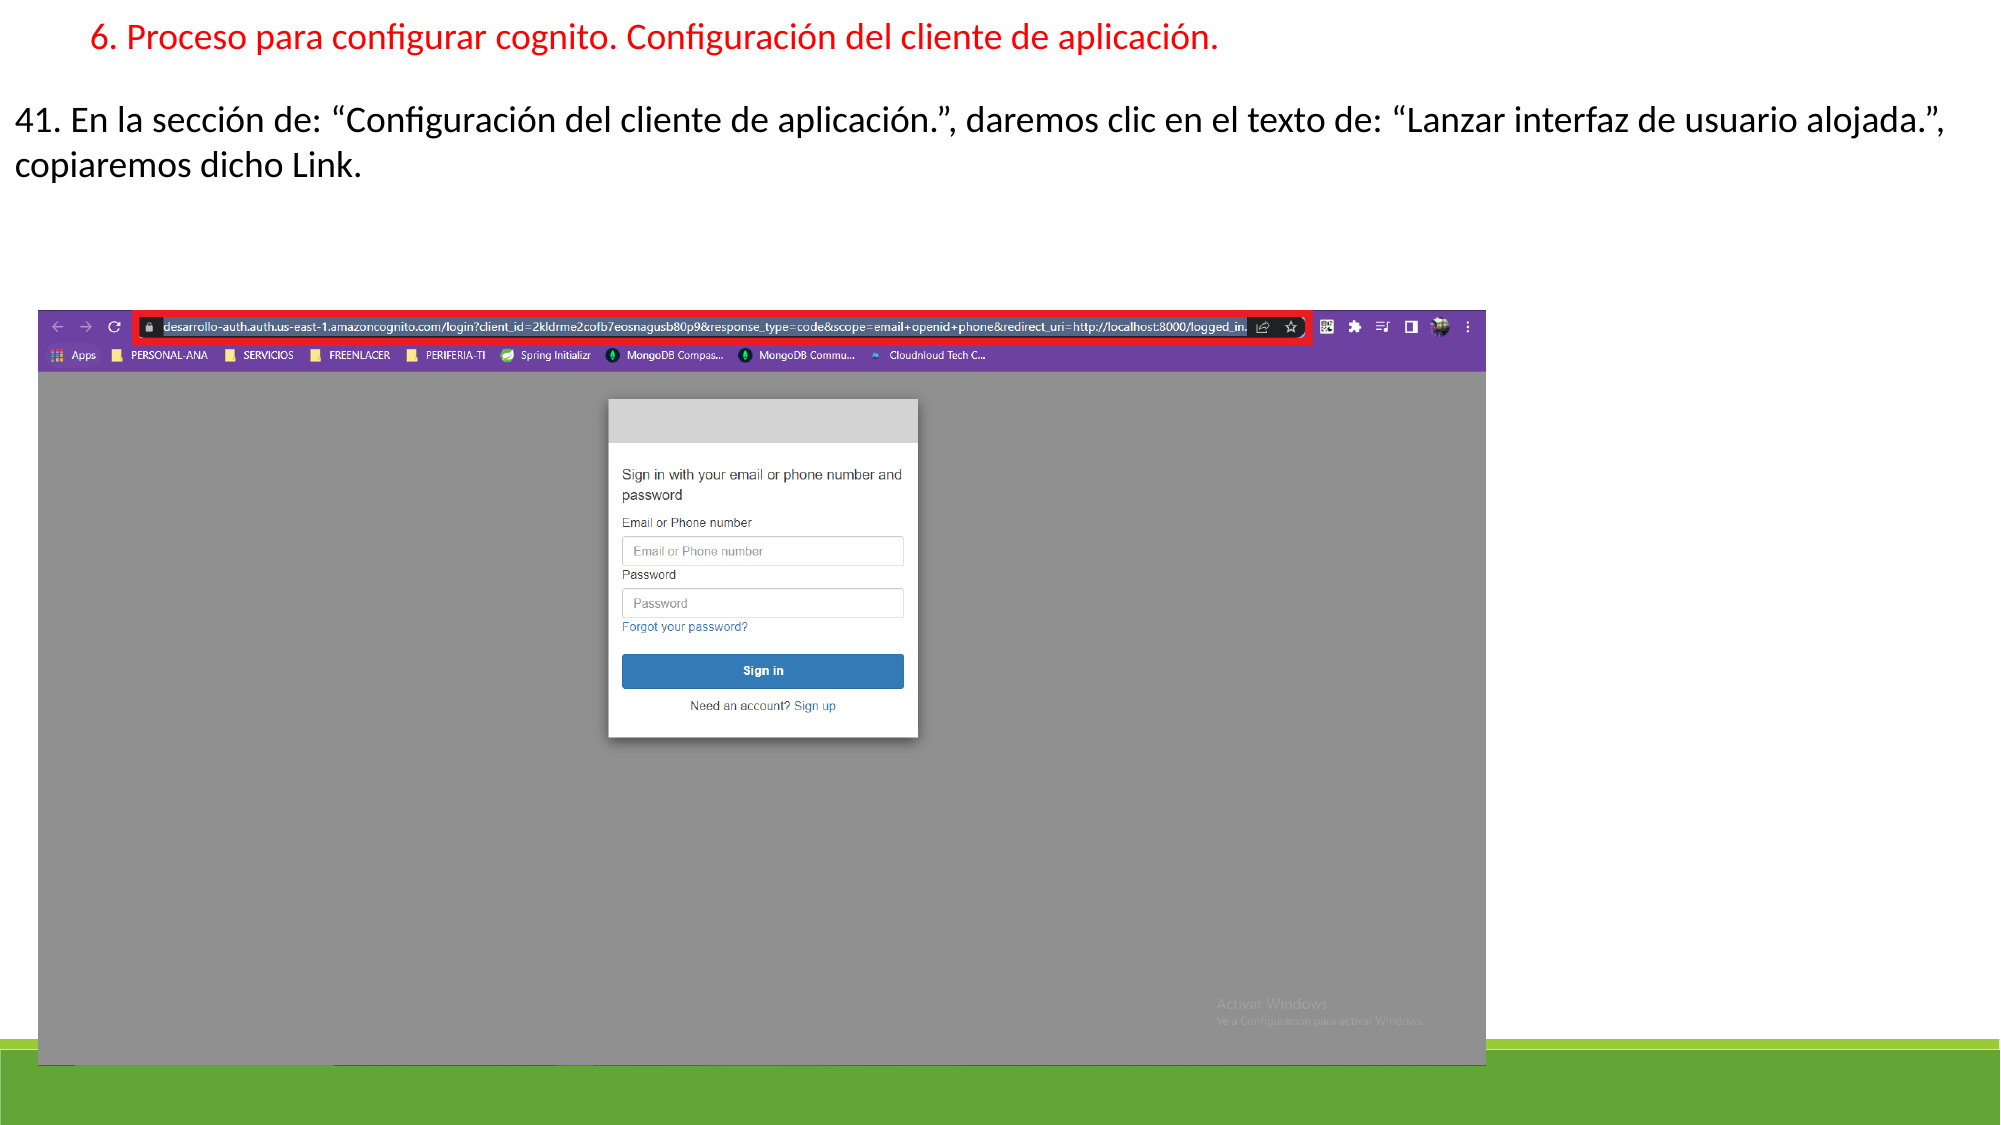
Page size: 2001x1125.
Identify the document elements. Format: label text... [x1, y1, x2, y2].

picture [38, 310, 1487, 1067]
text_box 41. En la sección de: “Configuración del cliente de aplicación.”, daremos clic en el texto de: “Lanzar interfaz de usuario alojada.”, copiaremos dicho Link. [0, 87, 2000, 193]
text_box 6. Proceso para configurar cognito. Configuración del cliente de aplicación. [0, 4, 2000, 65]
